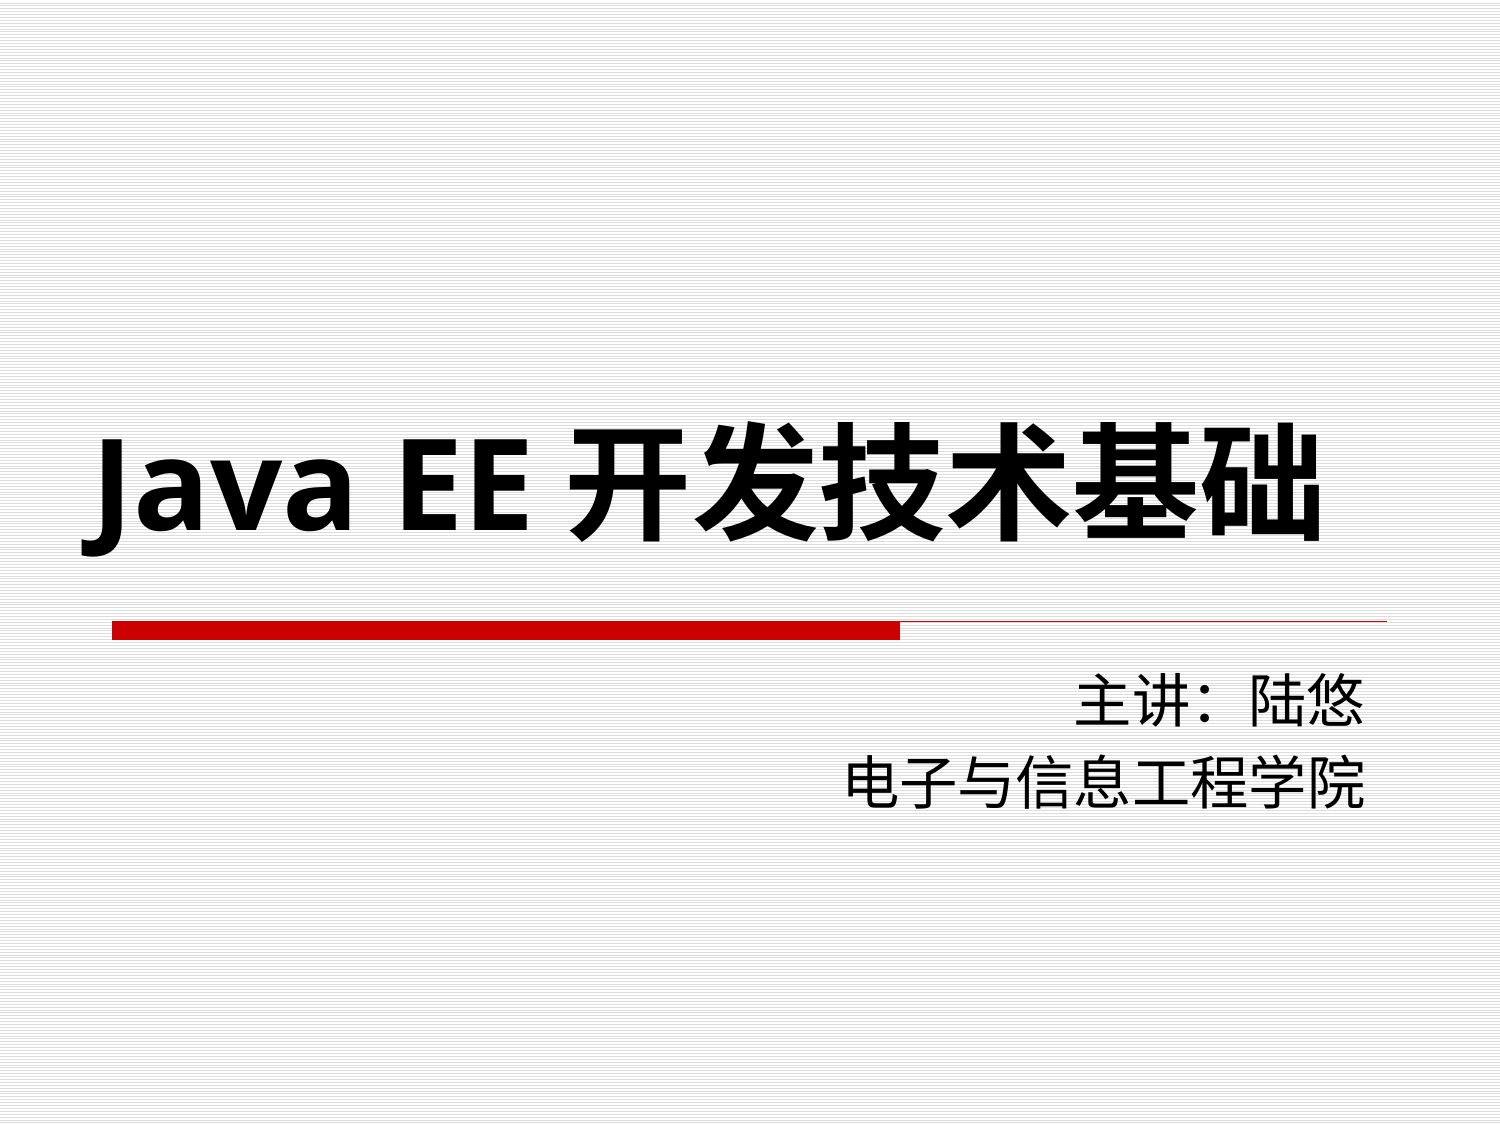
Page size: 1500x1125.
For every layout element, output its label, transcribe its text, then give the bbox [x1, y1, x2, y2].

title Java EE开发技术基础 [76, 337, 1353, 564]
subtitle 主讲：陆悠 电子与信息工程学院 [229, 656, 1381, 920]
